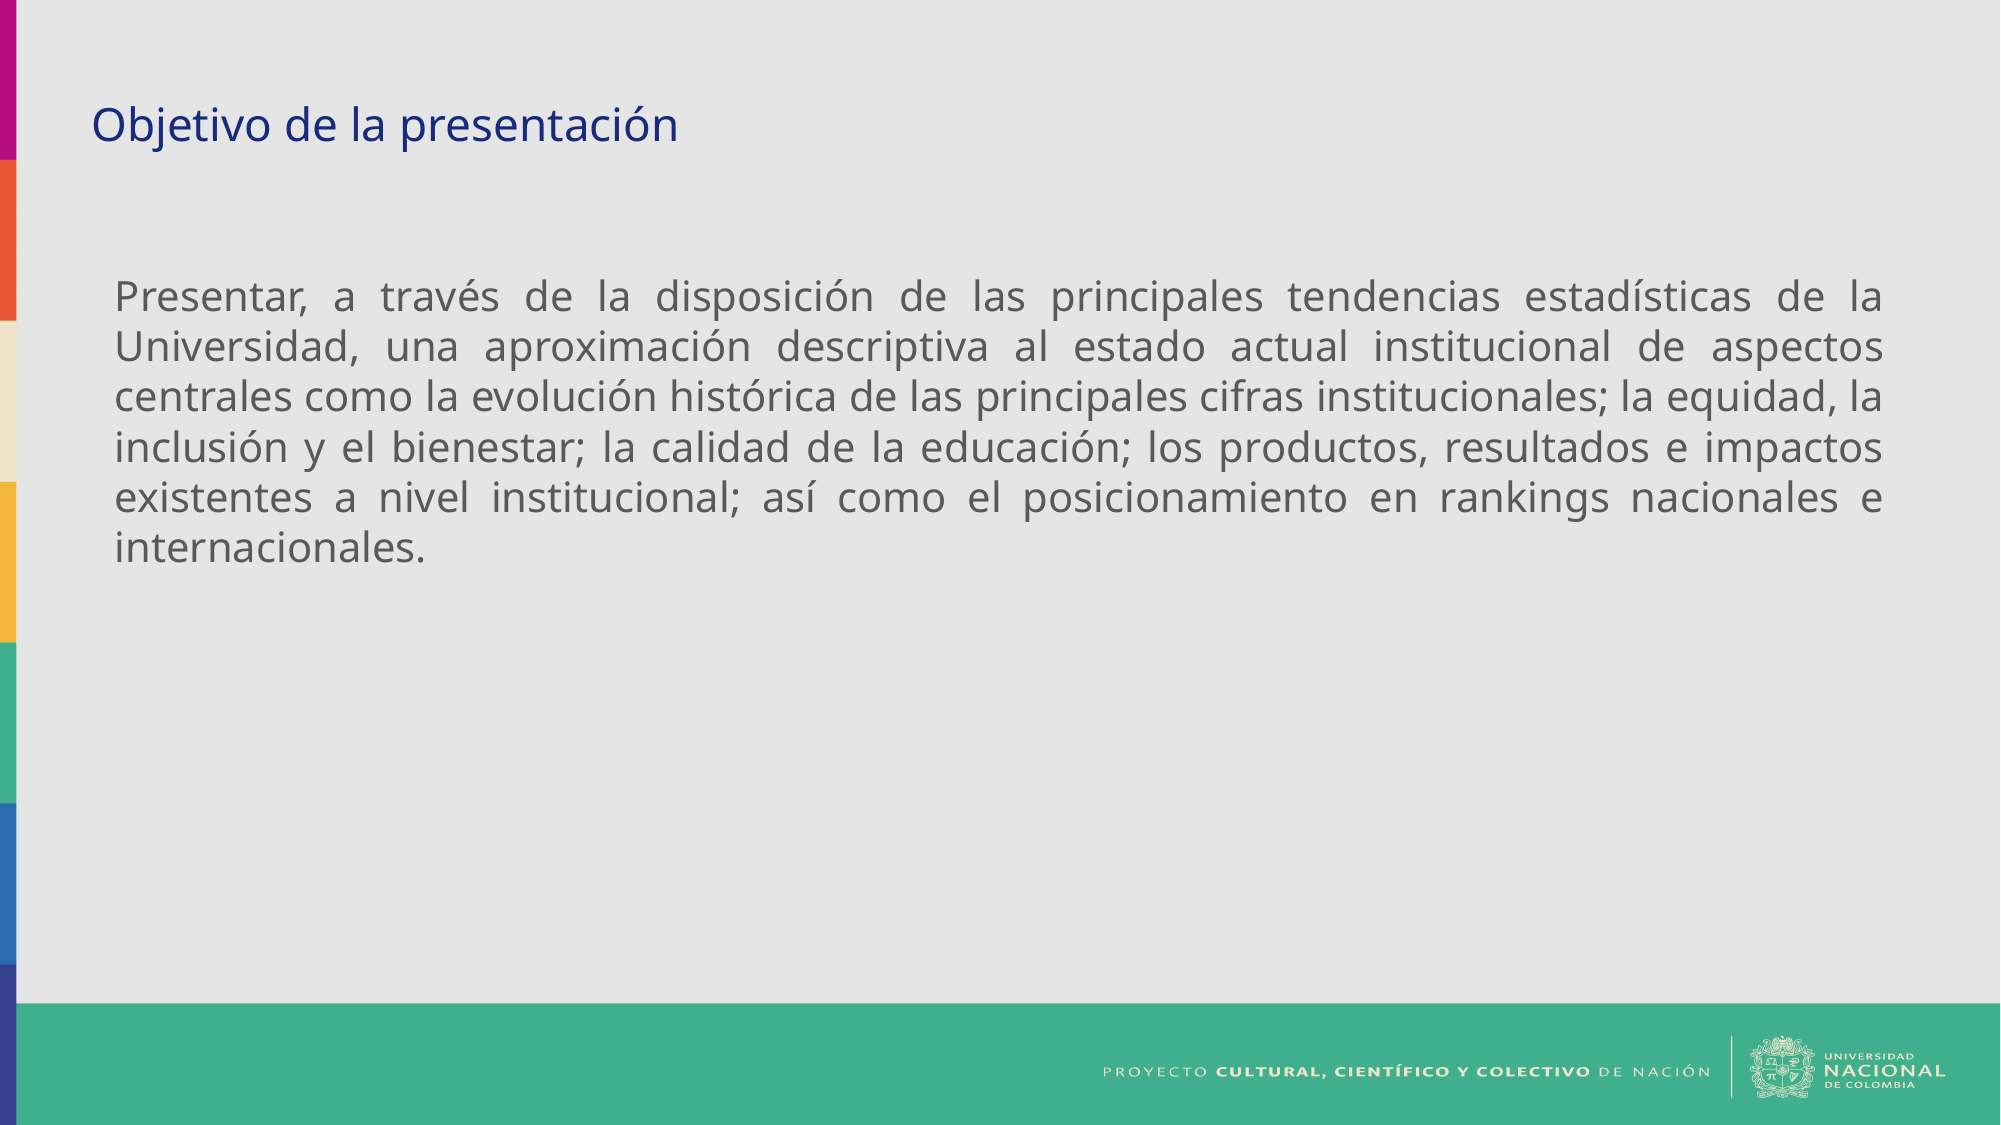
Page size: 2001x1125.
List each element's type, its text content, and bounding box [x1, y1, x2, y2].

list Presentar, a través de la disposición de las principales tendencias estadísticas de la Universidad, una aproximación descriptiva al estado actual institucional de aspectos centrales como la evolución histórica de las principales cifras institucionales; la equidad, la inclusión y el bienestar; la calidad de la educación; los productos, resultados e impactos existentes a nivel institucional; así como el posicionamiento en rankings nacionales e internacionales. [99, 262, 1900, 1005]
picture [0, 0, 2001, 1125]
text_box Objetivo de la presentación [76, 90, 1567, 156]
